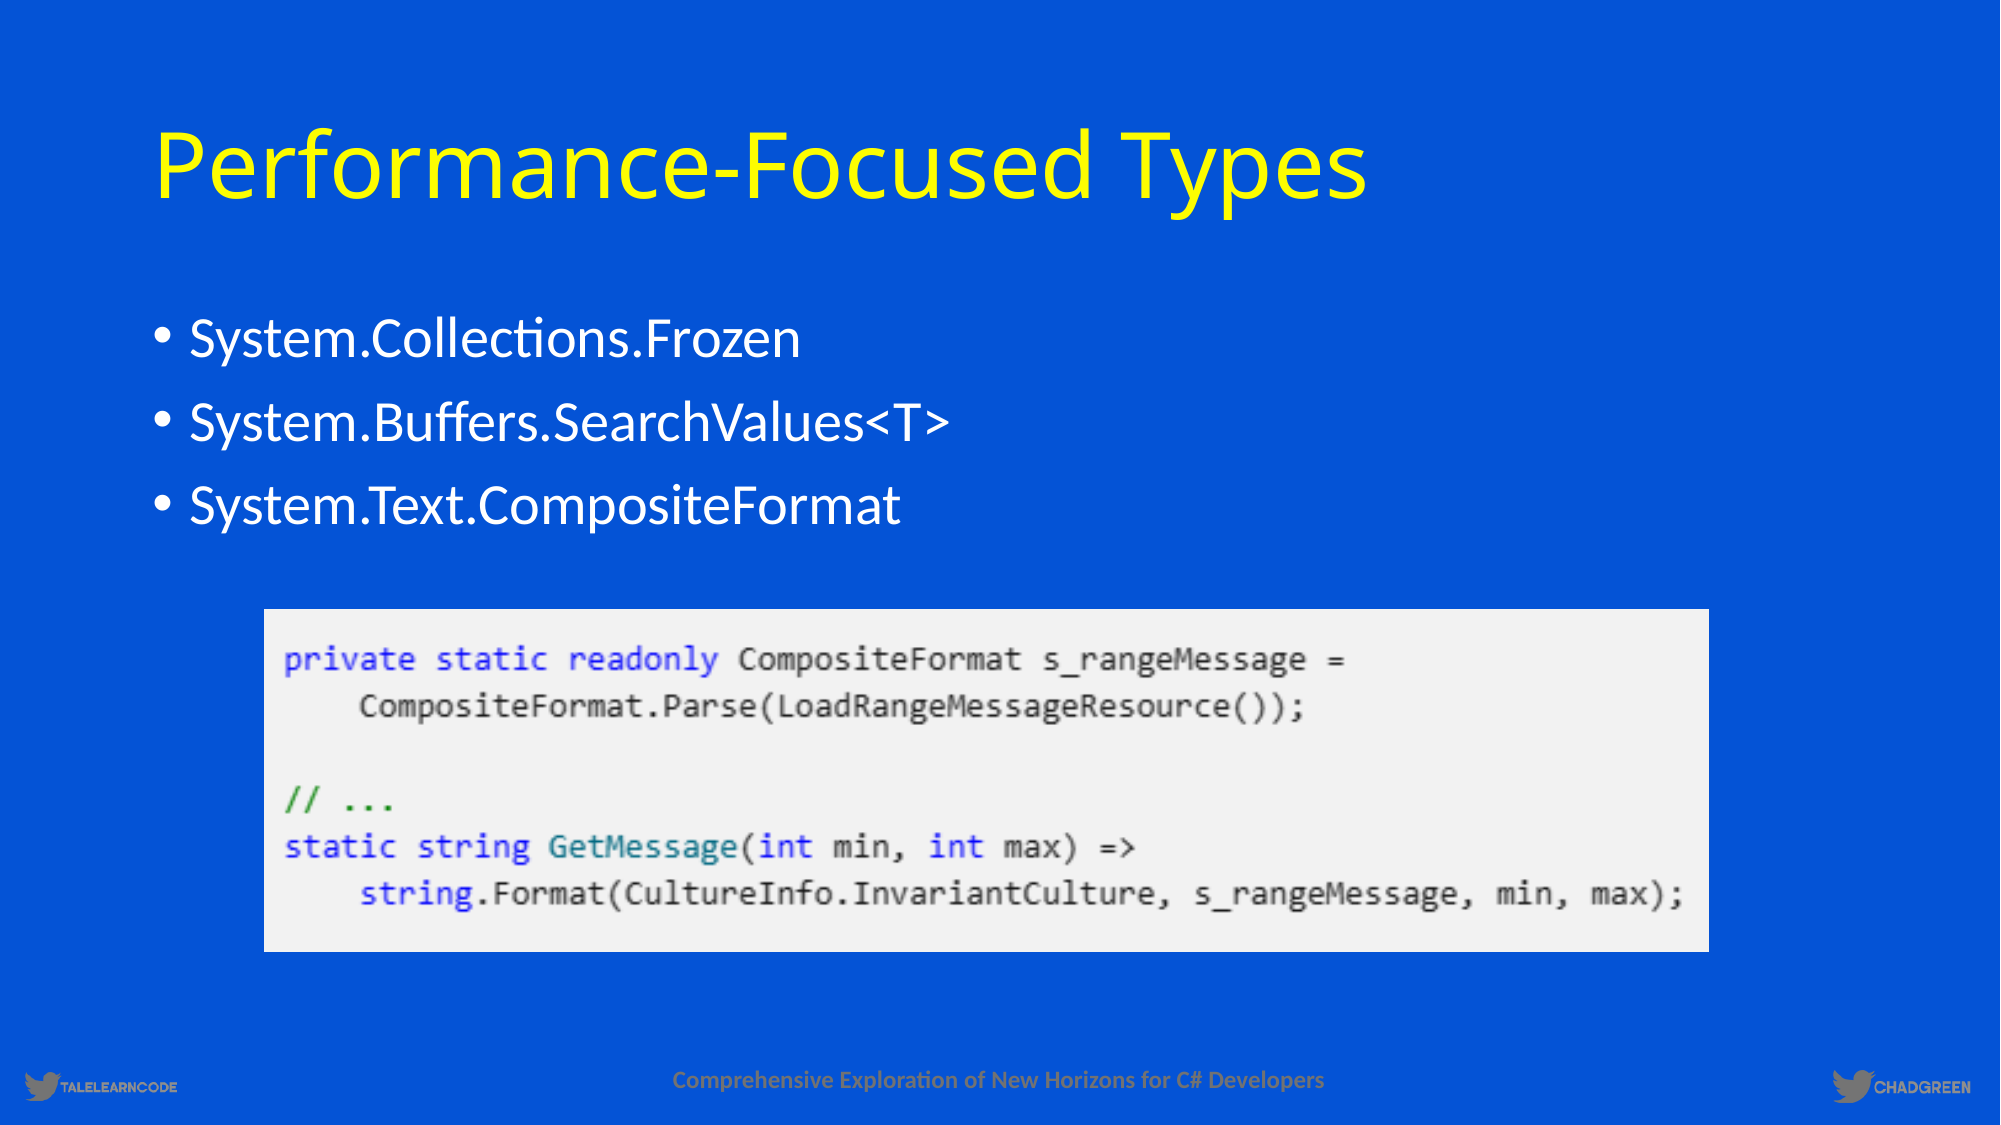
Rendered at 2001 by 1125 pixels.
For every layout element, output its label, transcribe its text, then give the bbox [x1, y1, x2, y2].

list System.Collections.Frozen System.Buffers.SearchValues<T> System.Text.CompositeFormat [137, 299, 1863, 1014]
picture [264, 609, 1709, 953]
title Performance-Focused Types [137, 59, 1863, 278]
